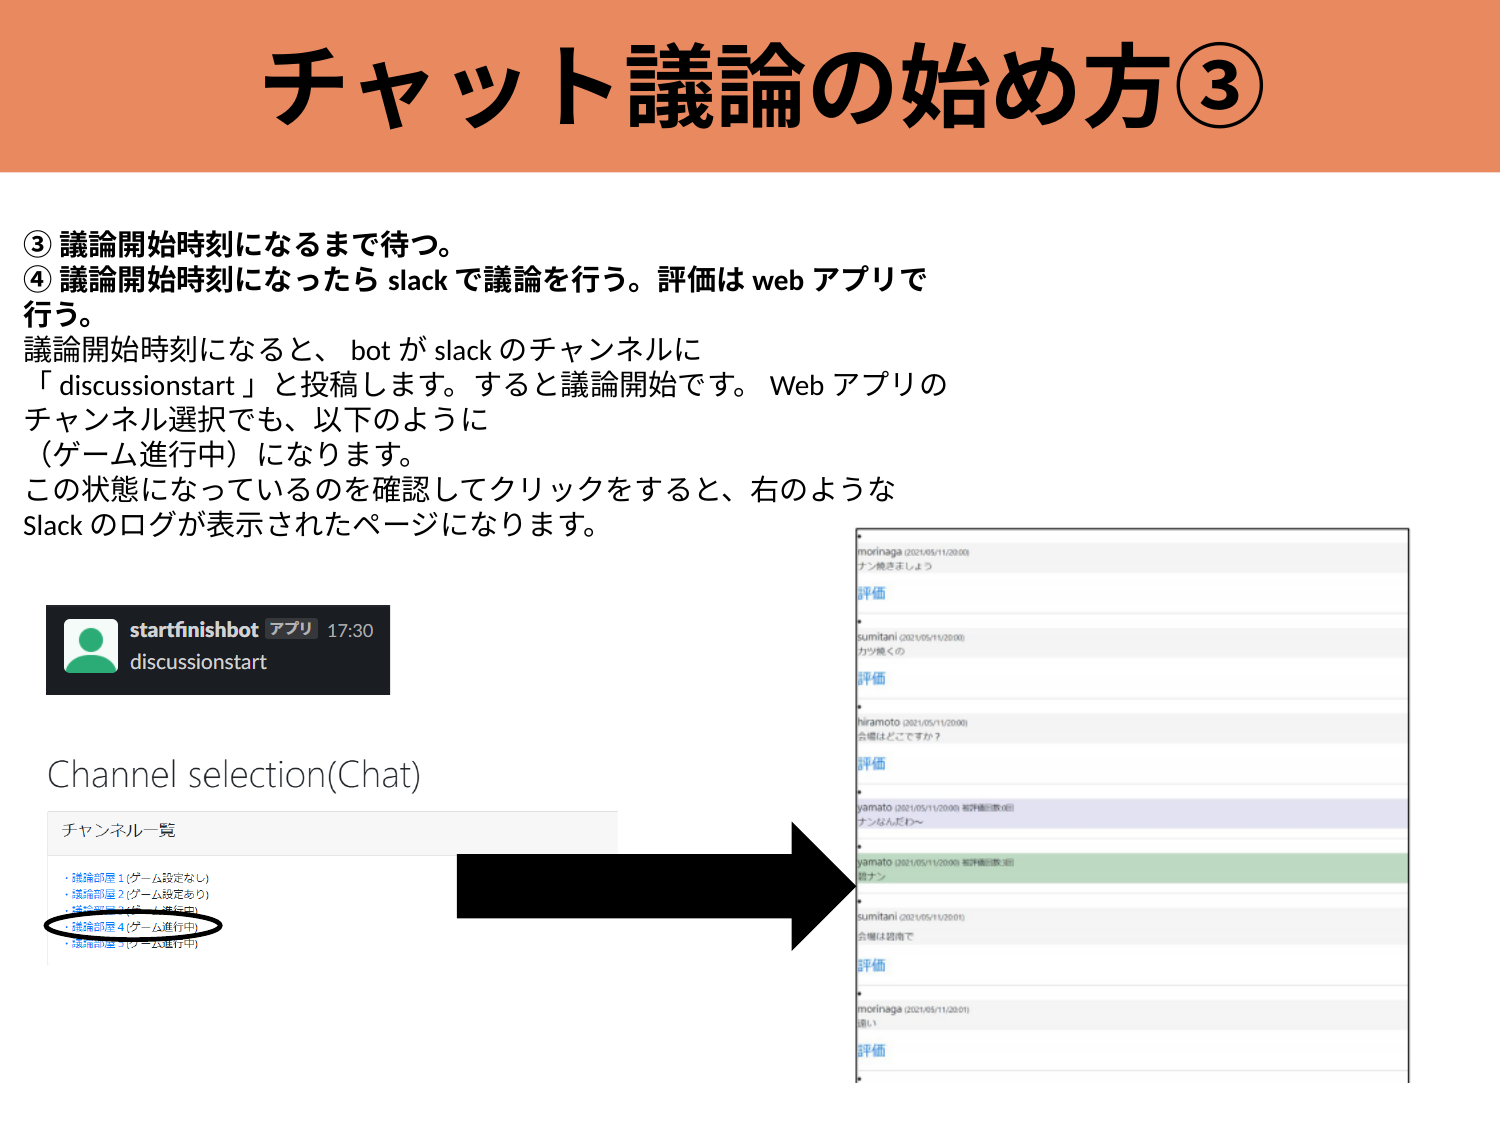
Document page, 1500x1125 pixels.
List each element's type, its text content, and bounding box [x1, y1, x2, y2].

text_box [618, 821, 841, 951]
text_box チャット議論の始め方③ [0, 0, 1500, 174]
picture [841, 520, 1447, 1083]
text_box ③議論開始時刻になるまで待つ。 ④議論開始時刻になったらslackで議論を行う。評価はwebアプリで行う。 議論開始時刻になると、botがslackのチャンネルに「discussionstart」と投稿します。すると議論開始です。Webアプリのチャンネル選択でも、以下のように （ゲーム進行中）になります。 この状態になっているのを確認してクリックをすると、右のようなSlackのログが表示されたページになります。 [8, 218, 965, 549]
picture [46, 605, 391, 695]
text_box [39, 749, 618, 965]
